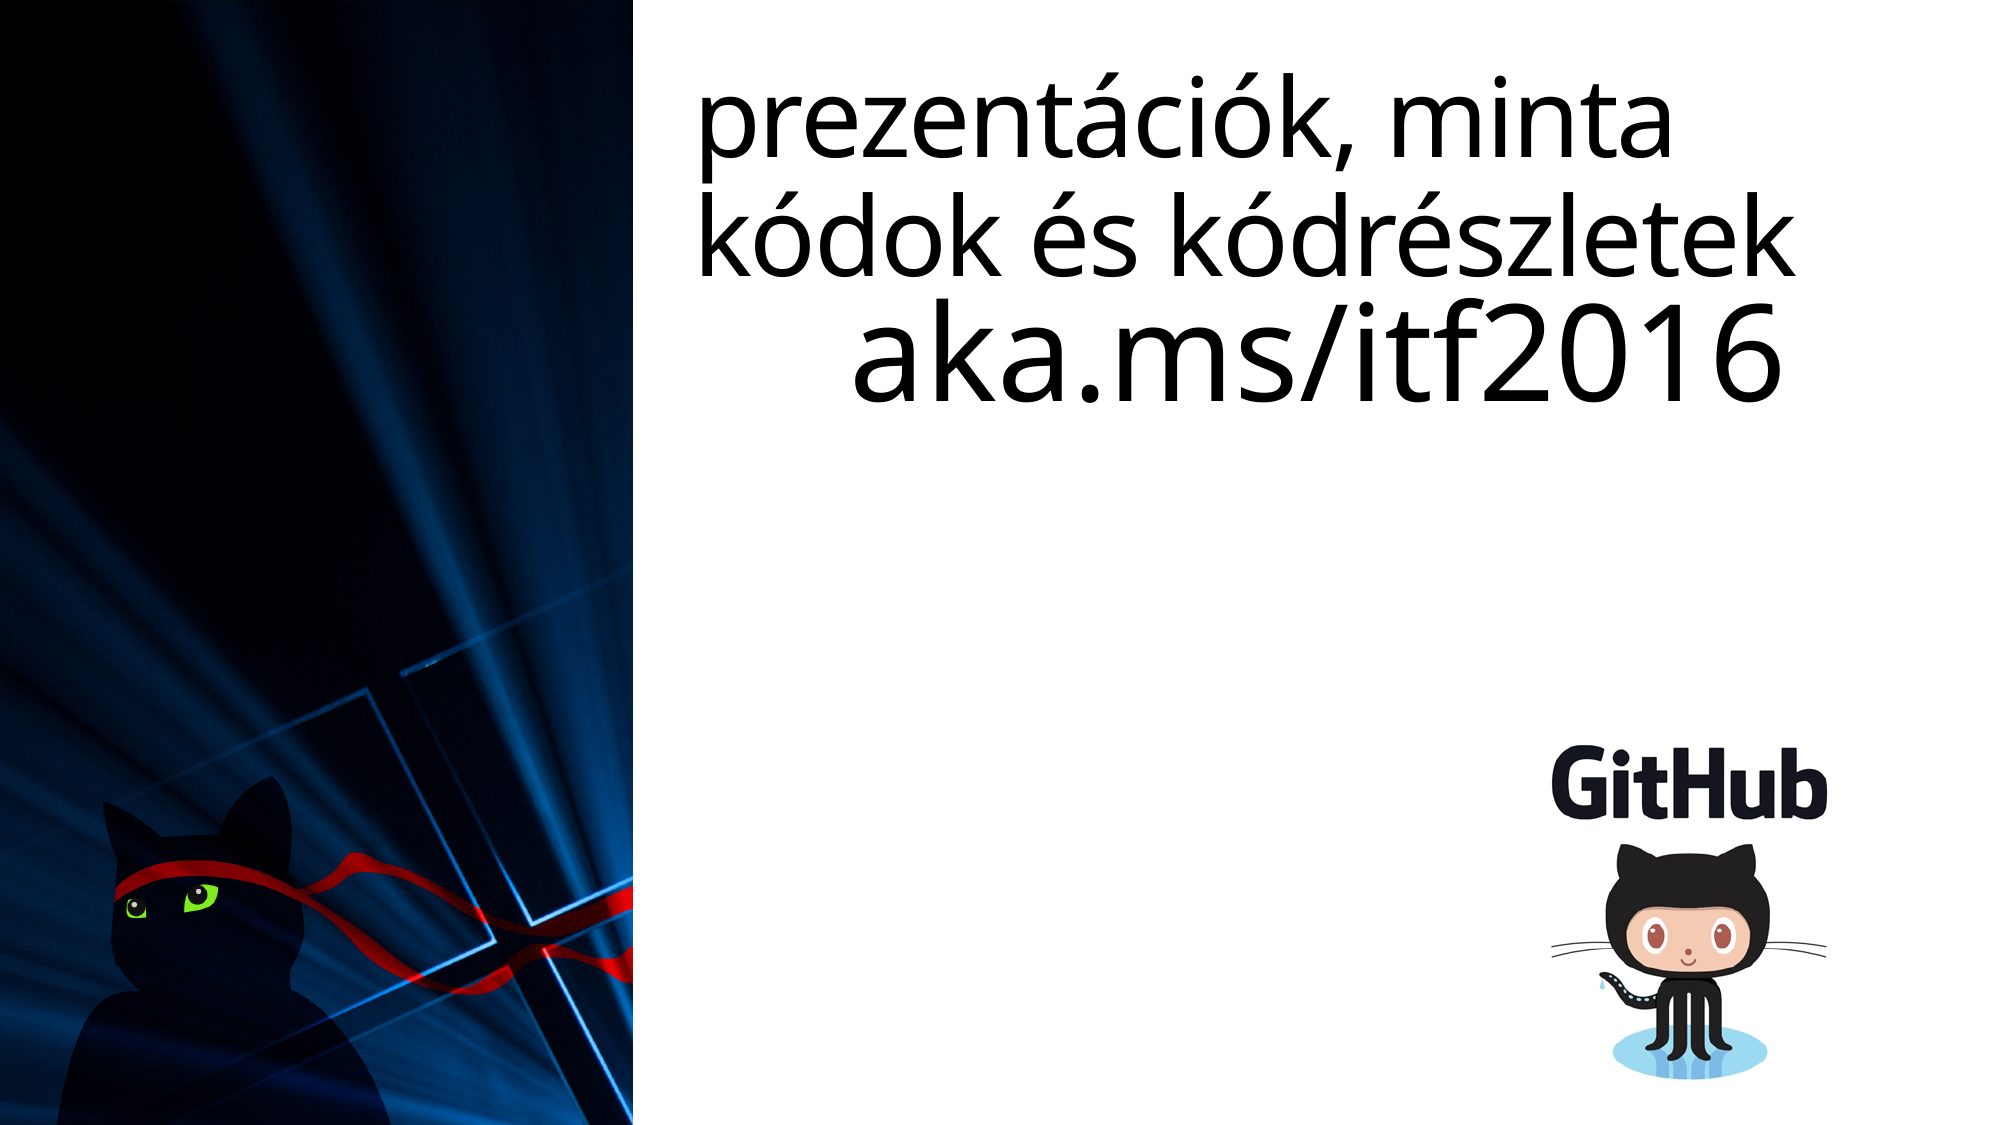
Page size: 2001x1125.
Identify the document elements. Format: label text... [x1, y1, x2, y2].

title prezentációk, minta kódok és kódrészletek [669, 47, 1957, 196]
picture [0, 0, 633, 1125]
list aka.ms/itf2016 [633, 270, 2000, 447]
picture [1404, 721, 1973, 1101]
